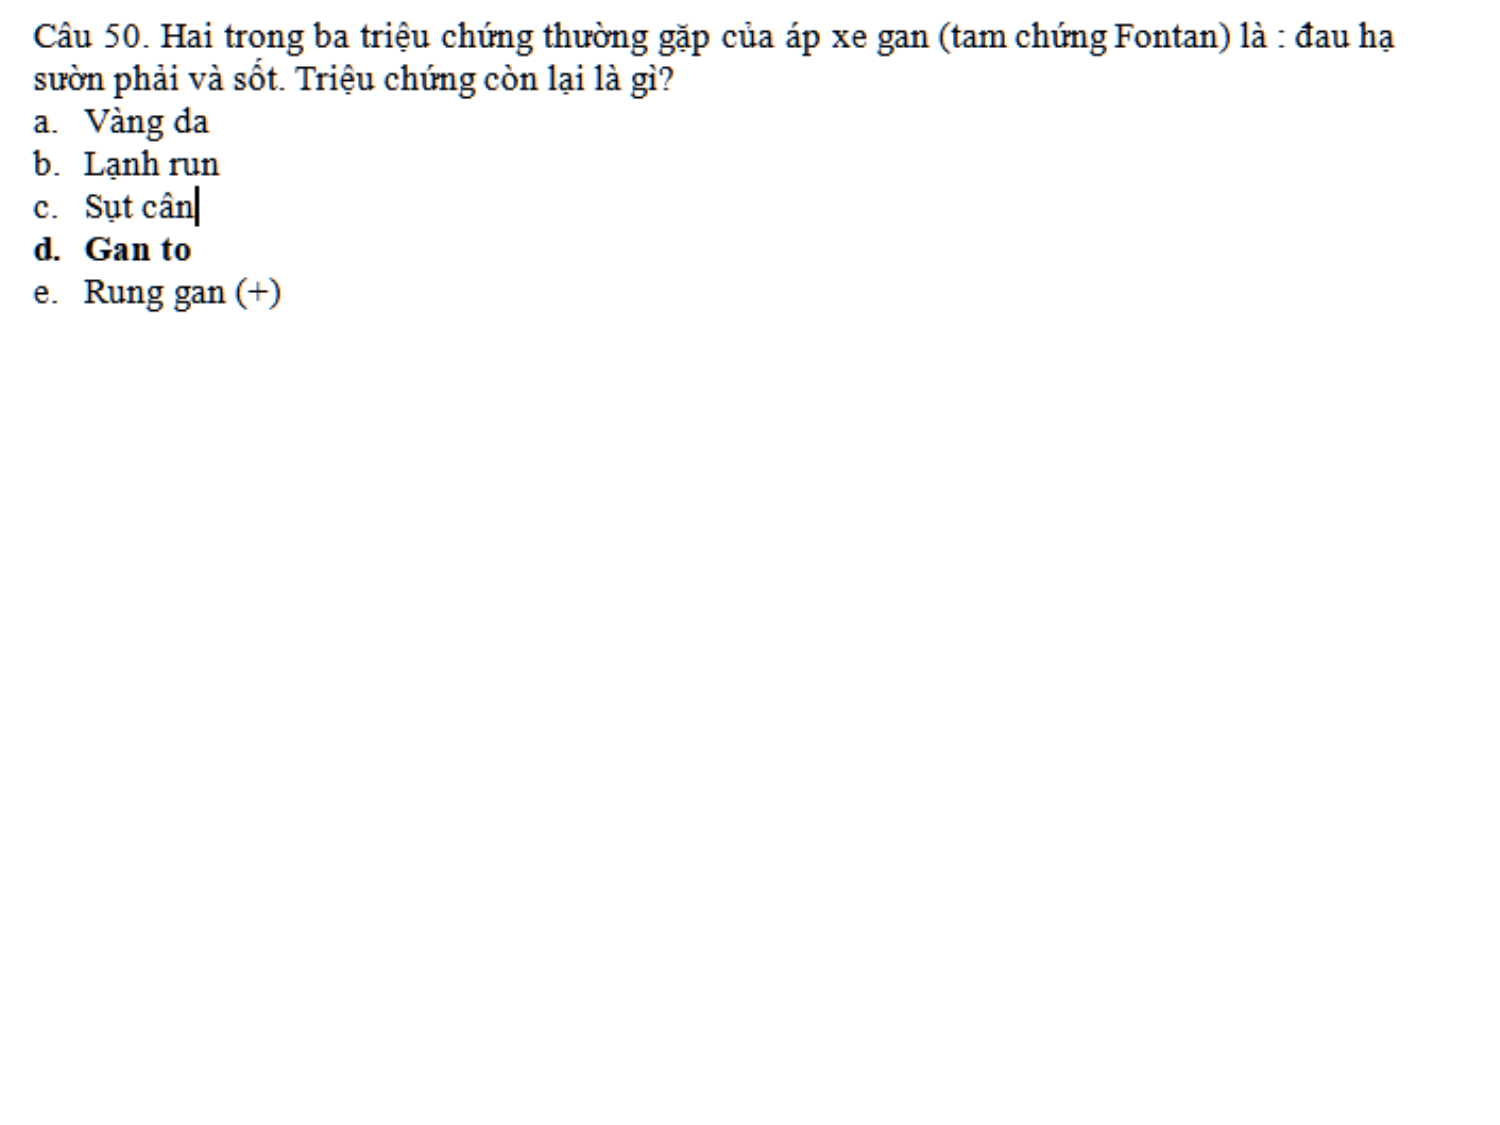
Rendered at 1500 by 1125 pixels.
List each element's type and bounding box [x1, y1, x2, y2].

picture [0, 0, 1500, 326]
